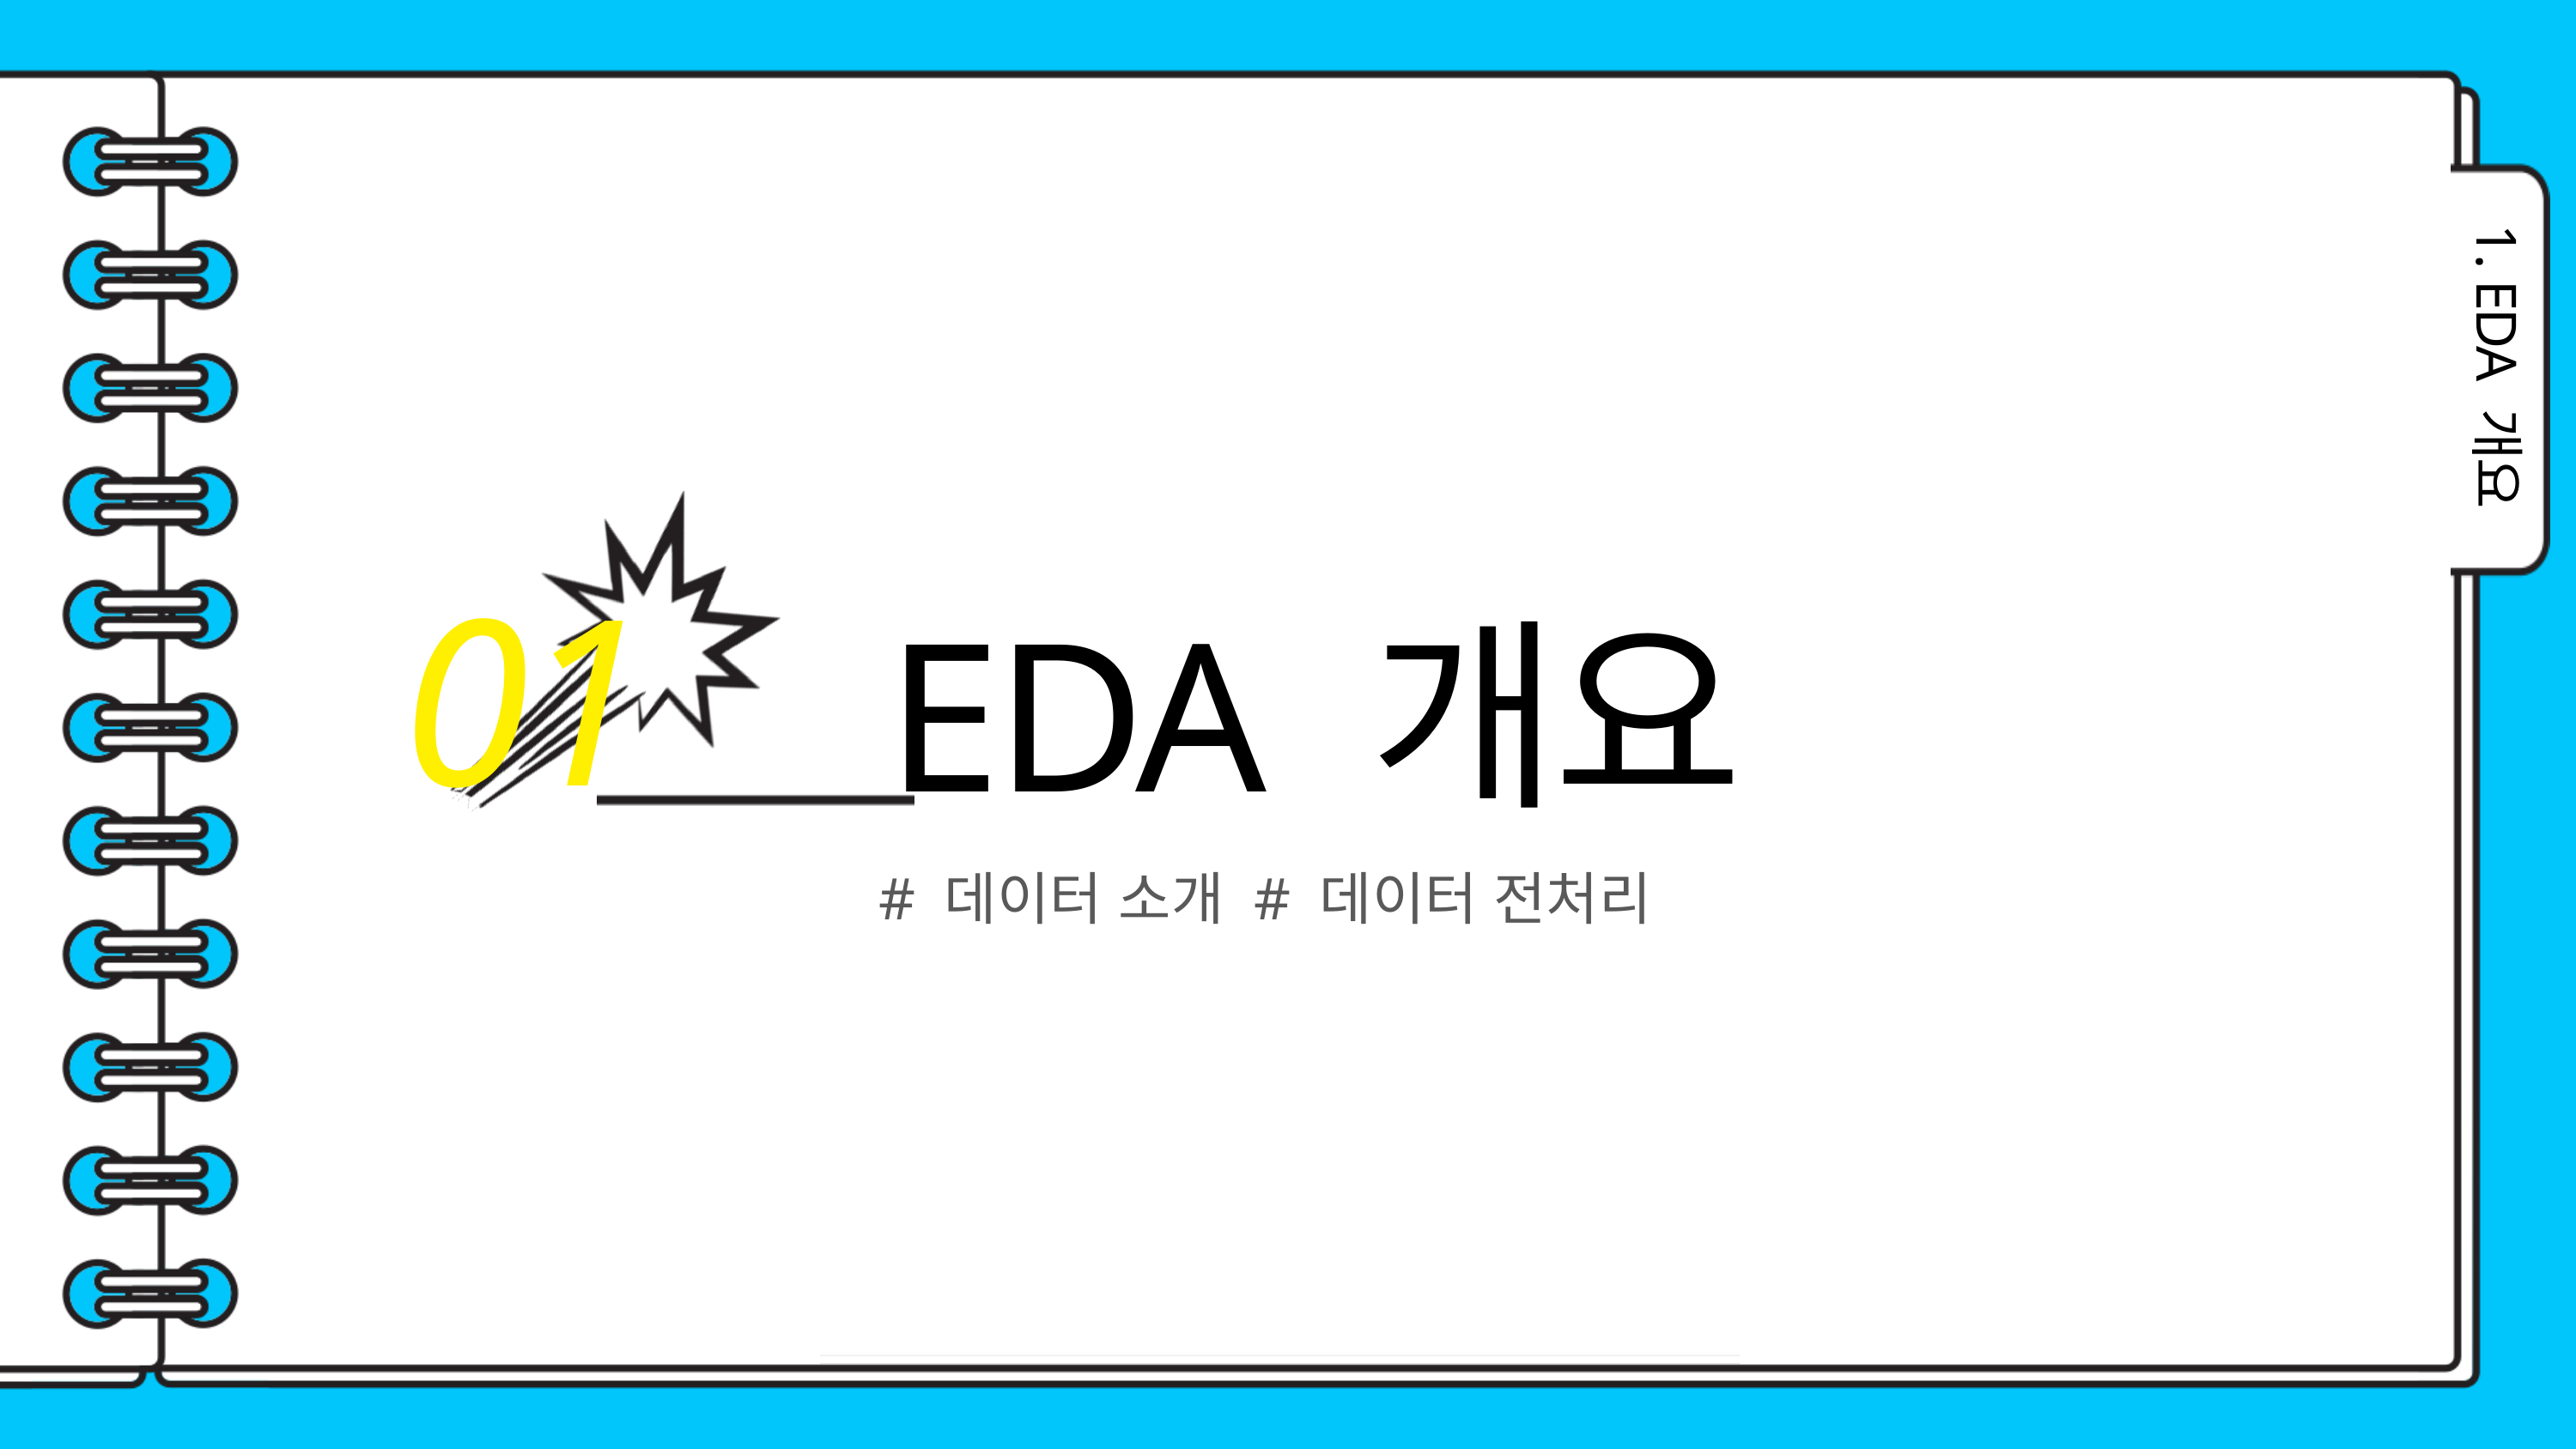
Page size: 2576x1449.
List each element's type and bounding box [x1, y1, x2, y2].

text_box [2451, 161, 2551, 578]
text_box [820, 1348, 1740, 1372]
text_box [495, 485, 914, 871]
text_box [218, 61, 2488, 1398]
text_box [0, 61, 218, 1399]
